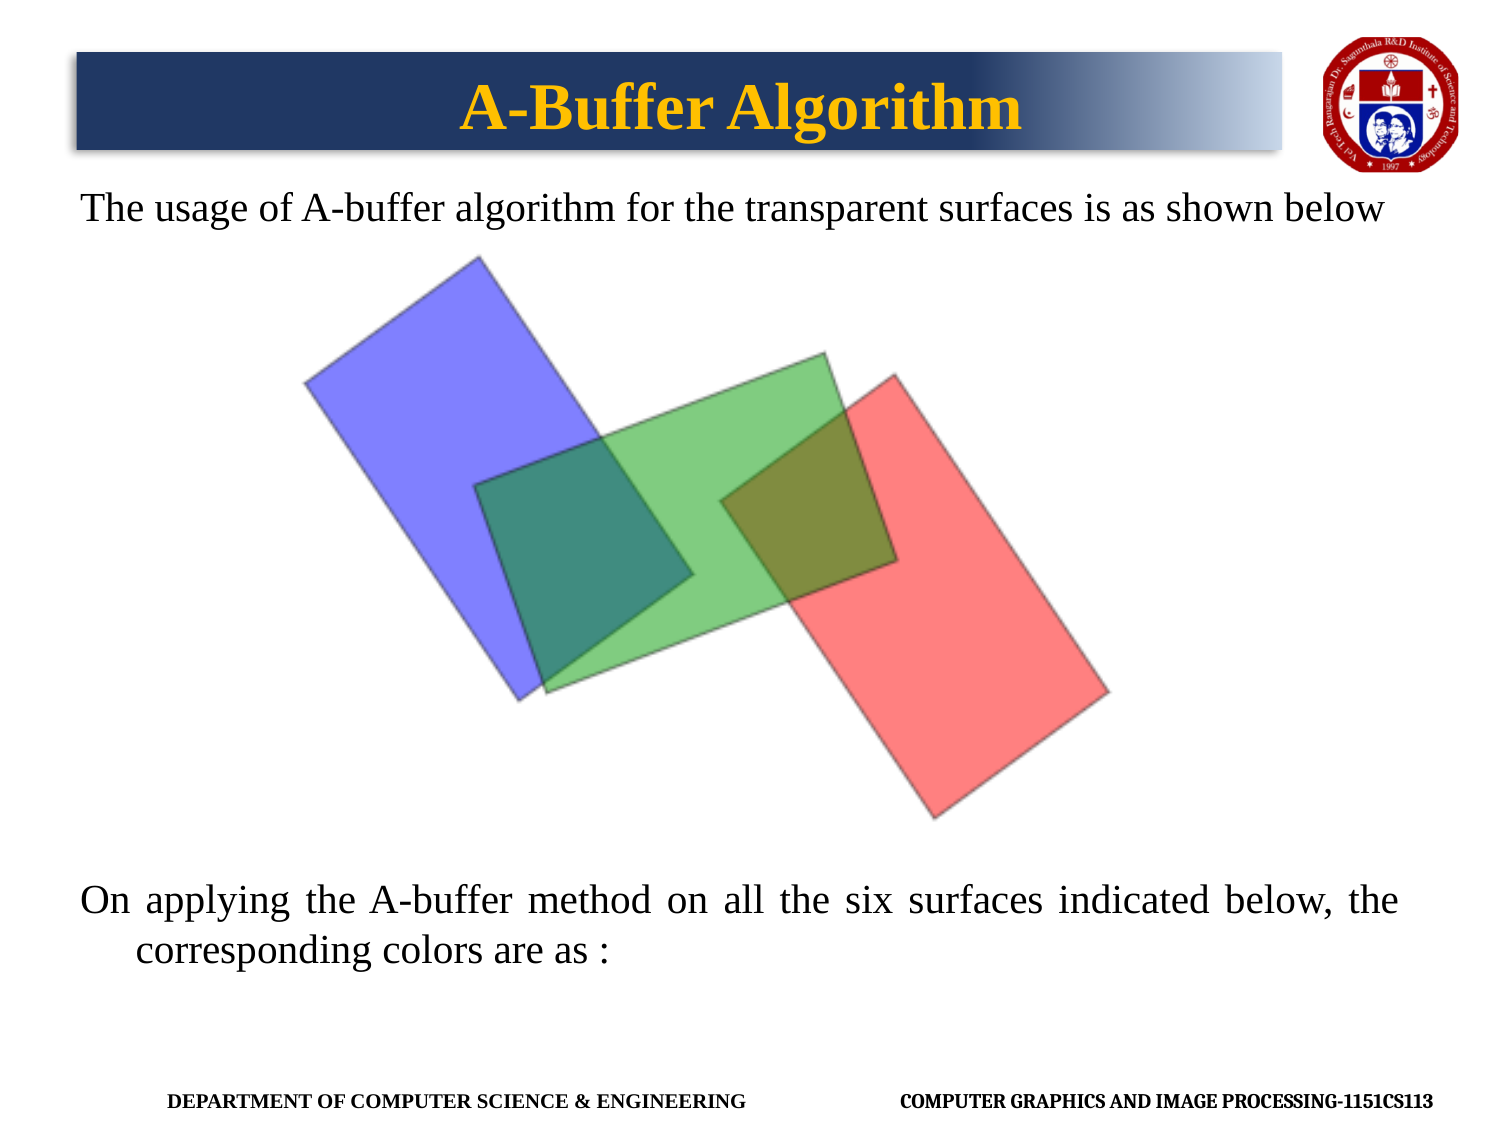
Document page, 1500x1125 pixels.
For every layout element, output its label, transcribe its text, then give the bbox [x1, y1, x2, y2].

list The usage of A-buffer algorithm for the transparent surfaces is as shown below On applying the A-buffer method on all the six surfaces indicated below, the corresponding colors are as : [64, 172, 1415, 994]
title A-Buffer Algorithm [75, 8, 1425, 197]
picture [253, 243, 1188, 823]
picture [1425, 38, 1458, 172]
